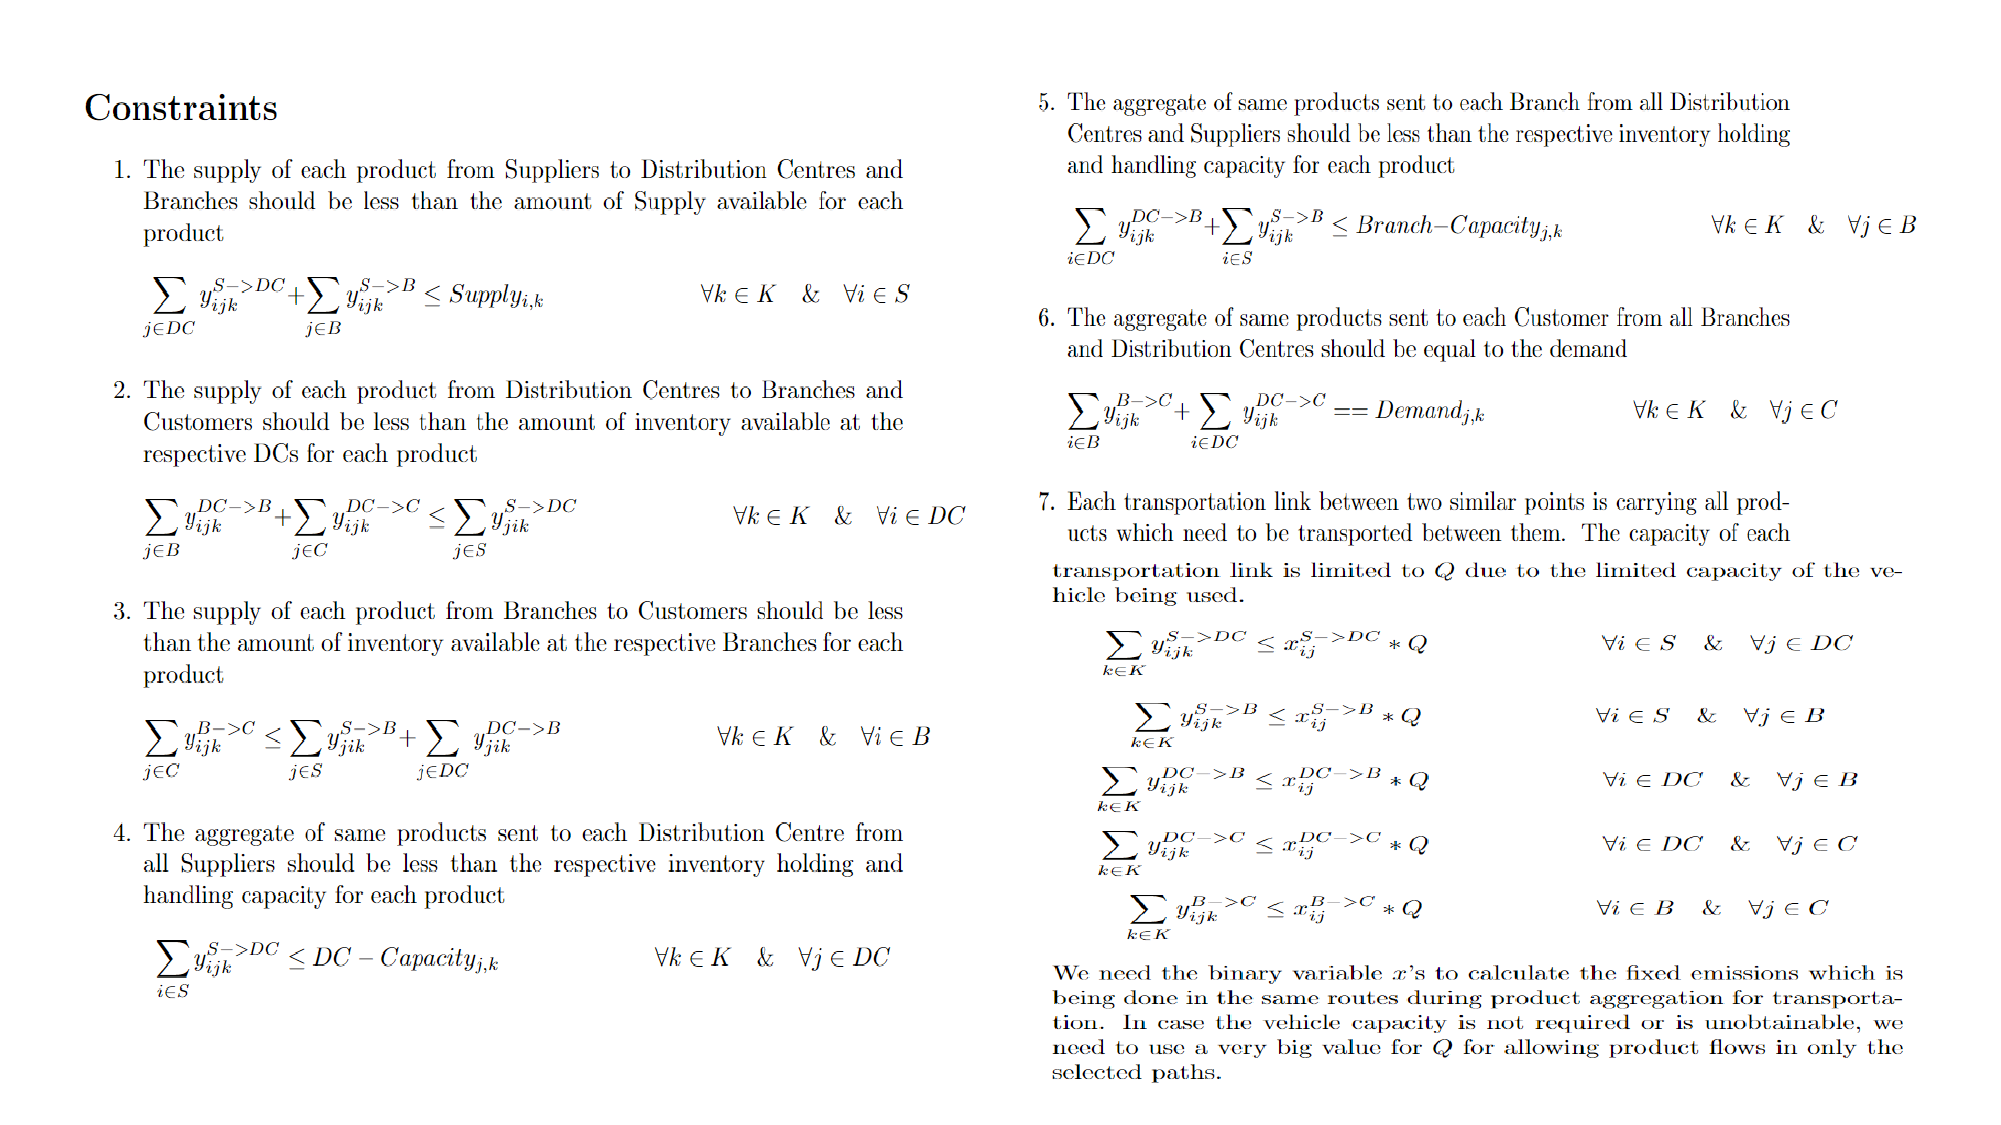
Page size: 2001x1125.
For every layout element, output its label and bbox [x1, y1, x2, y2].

picture [76, 81, 970, 1015]
picture [1032, 81, 1926, 553]
picture [1032, 556, 1926, 1086]
